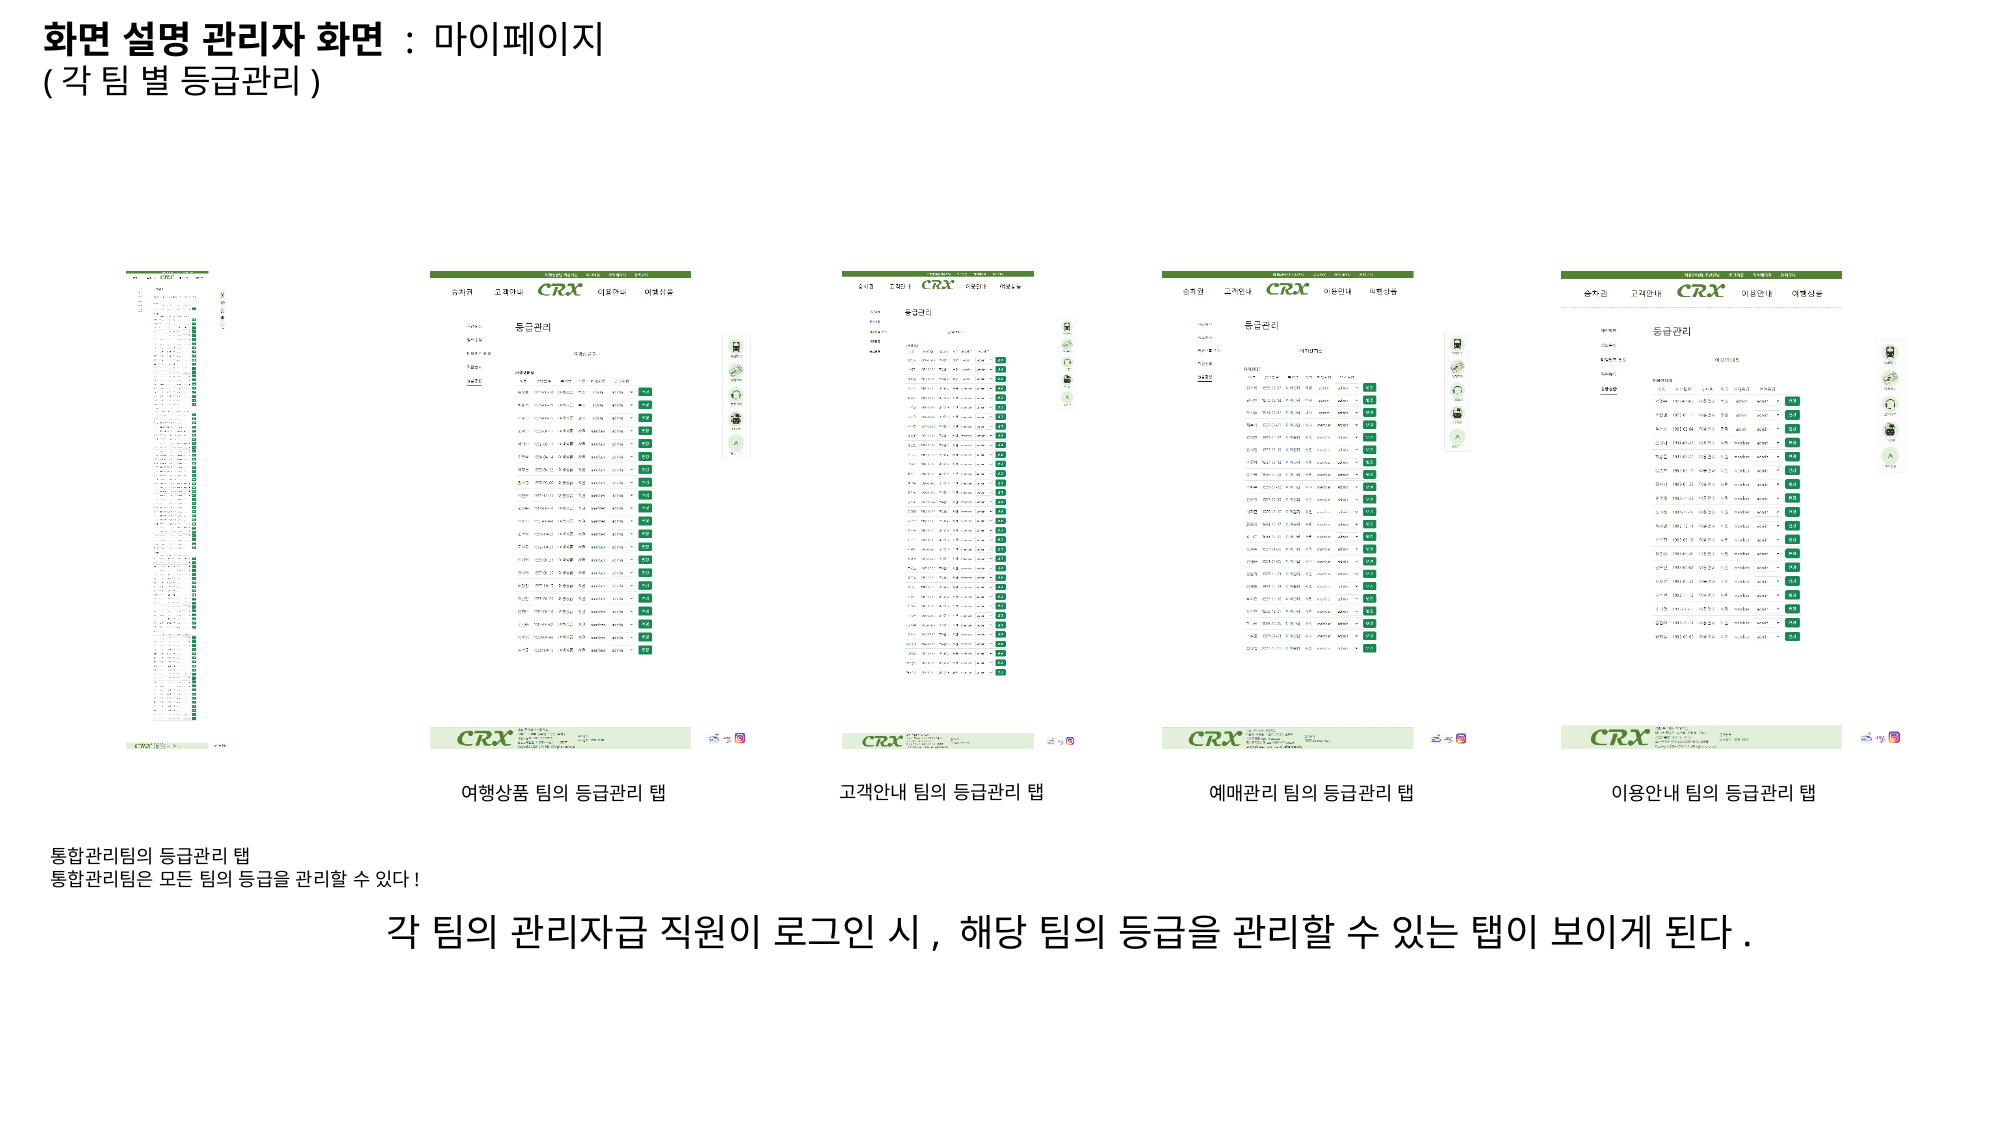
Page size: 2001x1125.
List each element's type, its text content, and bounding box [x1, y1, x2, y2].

text_box 이용안내 팀의 등급관리 탭 [1596, 774, 1863, 812]
picture [842, 271, 1095, 749]
text_box 고객안내 팀의 등급관리 탭 [824, 773, 1091, 811]
text_box 각 팀의 관리자급 직원이 로그인 시, 해당 팀의 등급을 관리할 수 있는 탭이 보이게 된다. [371, 901, 1768, 962]
picture [1561, 271, 1931, 749]
text_box 통합관리팀의 등급관리 탭 통합관리팀은 모든 팀의 등급을 관리할 수 있다! [35, 837, 471, 898]
text_box 예매관리 팀의 등급관리 탭 [1194, 774, 1461, 812]
text_box 화면 설명 관리자 화면 : 마이페이지 (각 팀 별 등급관리) [28, 8, 621, 108]
picture [430, 271, 774, 749]
text_box 여행상품 팀의 등급관리 탭 [446, 774, 742, 812]
picture [126, 271, 234, 749]
picture [1162, 271, 1494, 749]
